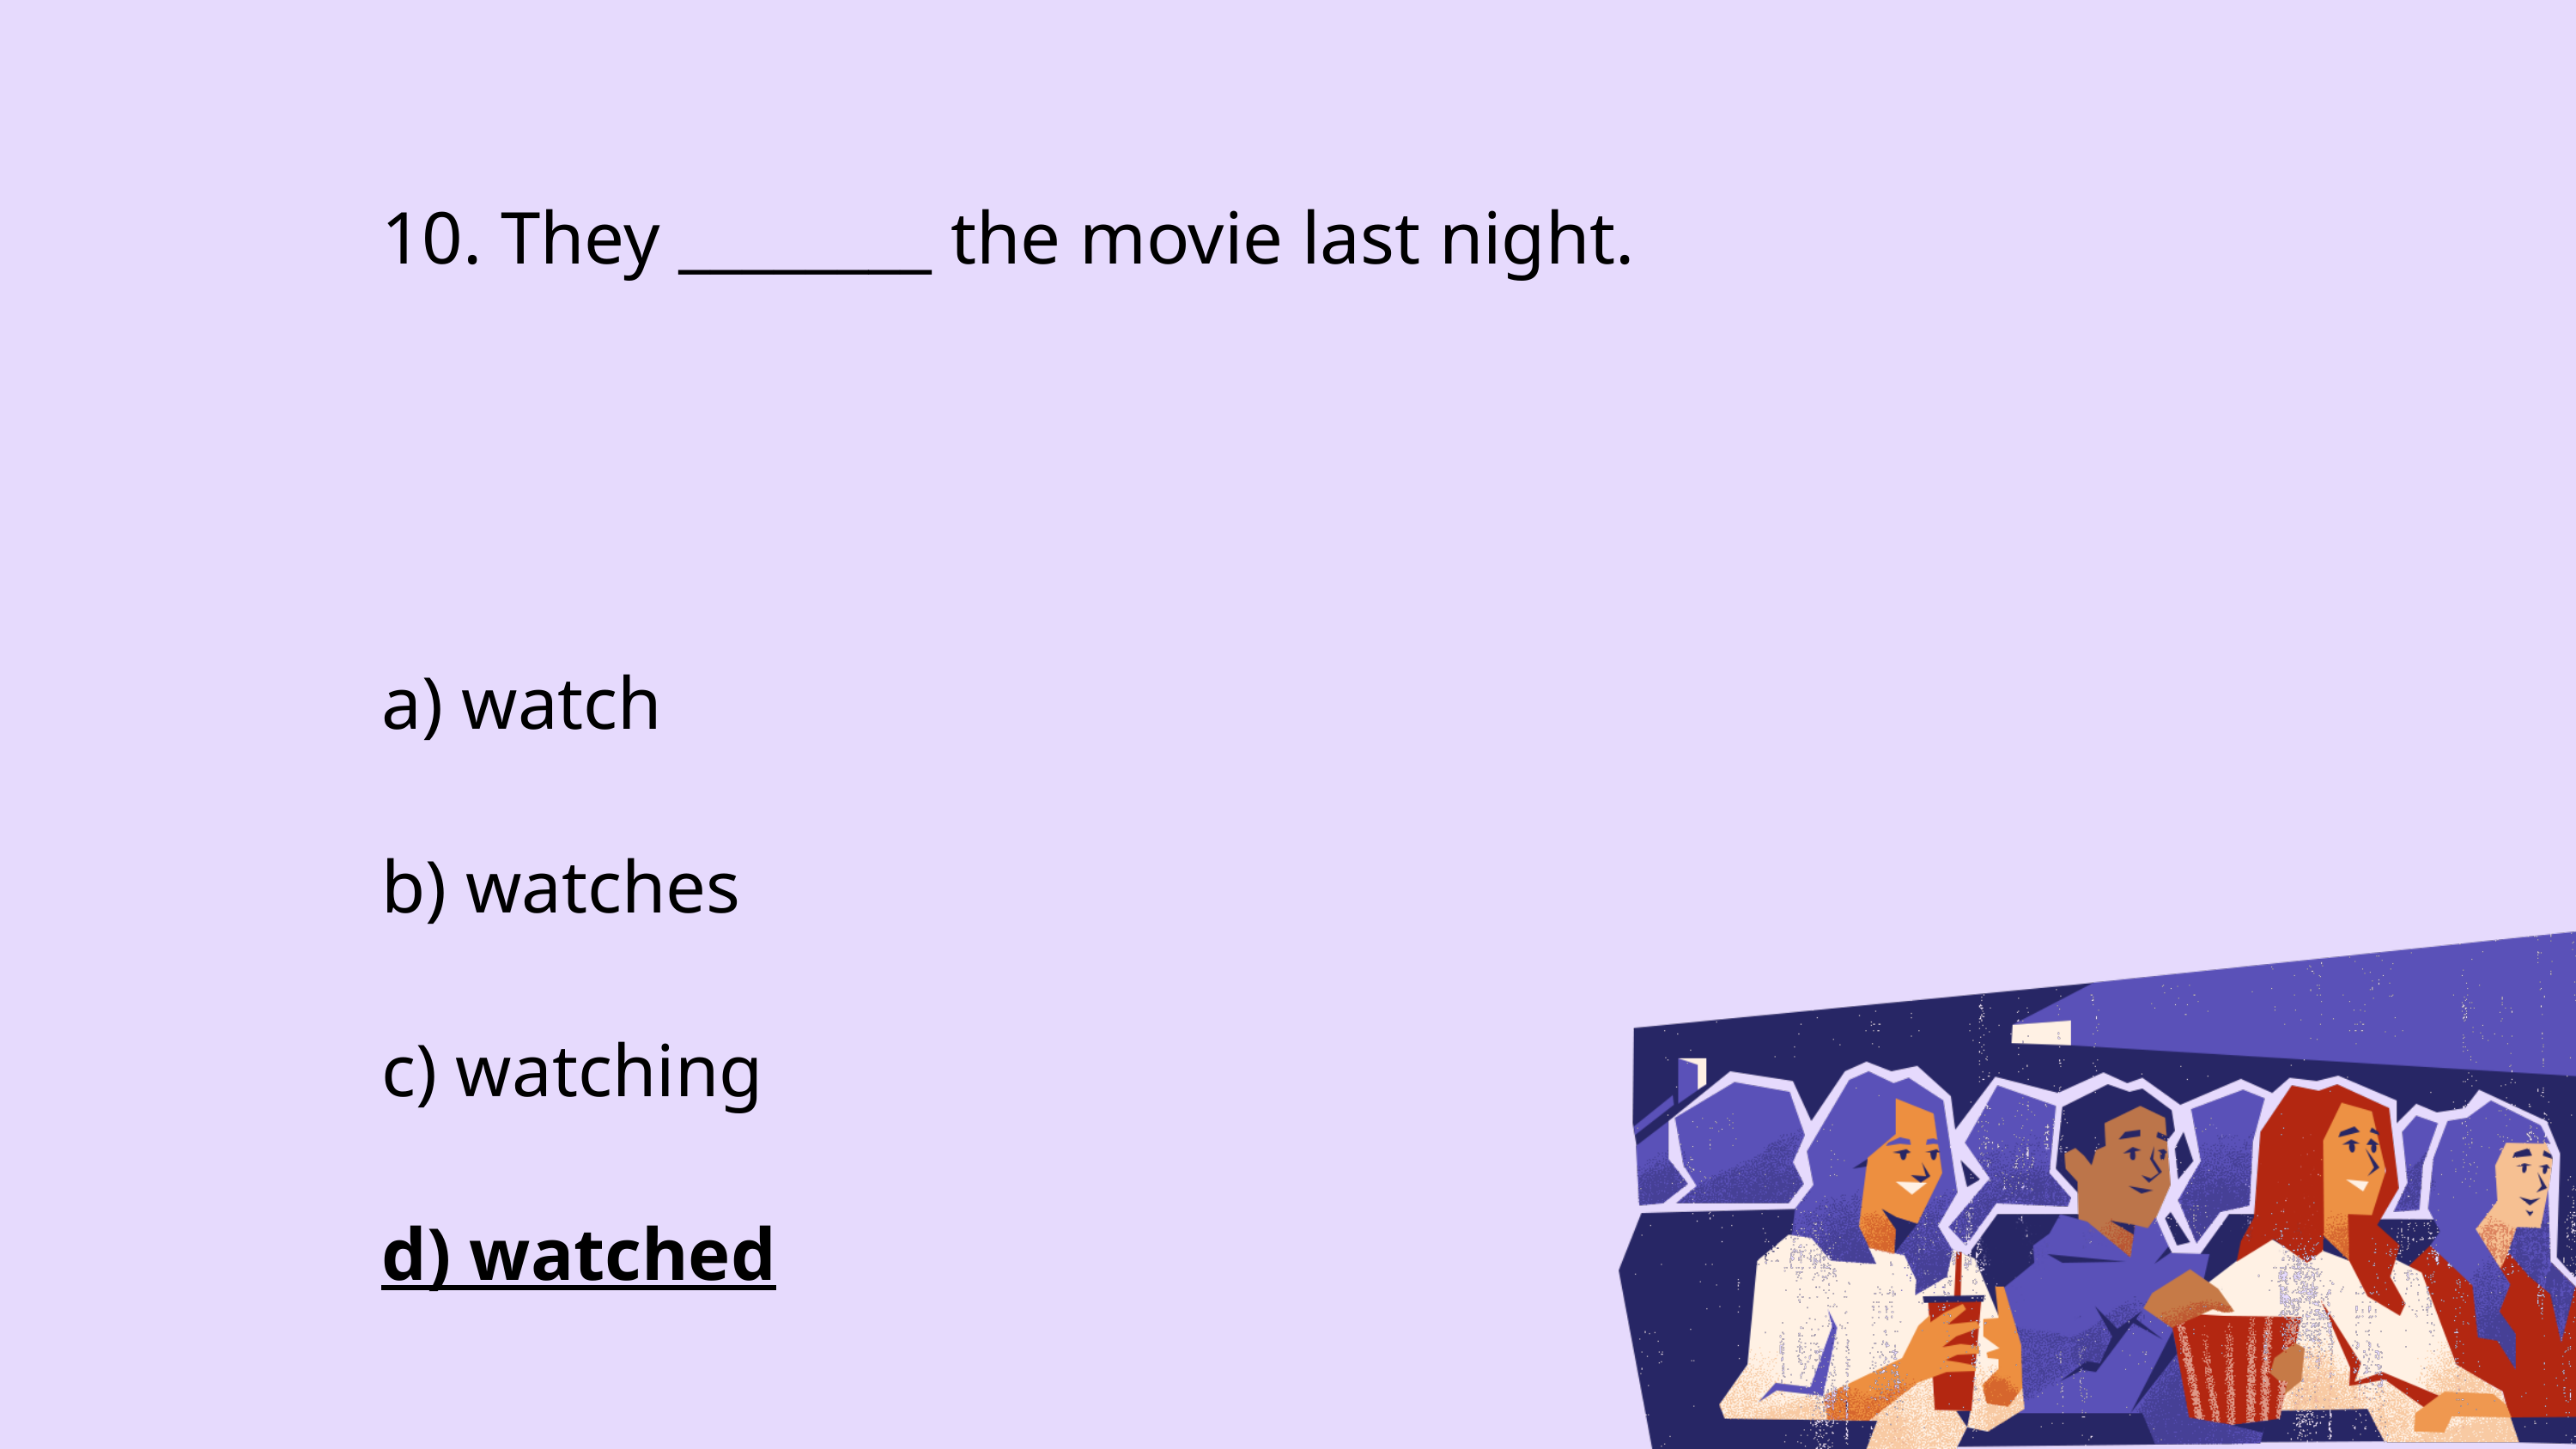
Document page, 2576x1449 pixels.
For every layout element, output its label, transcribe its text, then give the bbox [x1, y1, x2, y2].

text_box [1618, 930, 2576, 1449]
text_box a) watch b) watches c) watching d) watched [381, 652, 2182, 1294]
text_box 10. They ________ the movie last night. [381, 186, 2332, 279]
